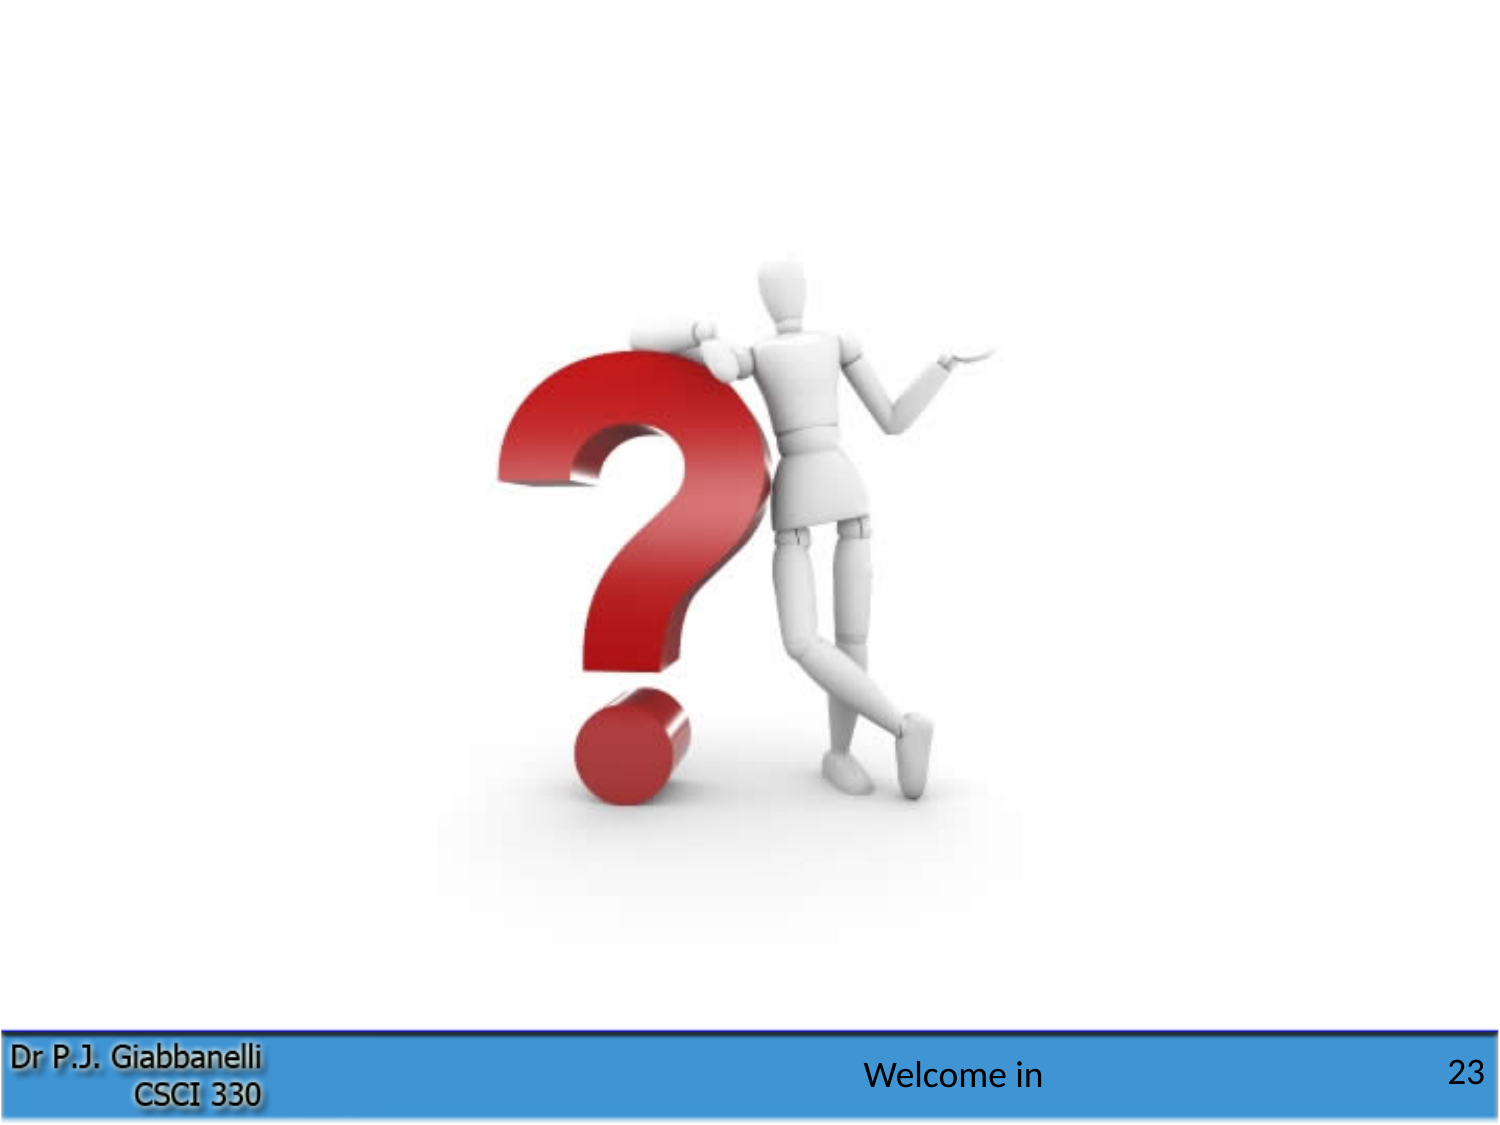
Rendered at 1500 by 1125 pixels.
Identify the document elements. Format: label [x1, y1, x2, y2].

picture [437, 112, 1063, 947]
picture [0, 1026, 1500, 1125]
